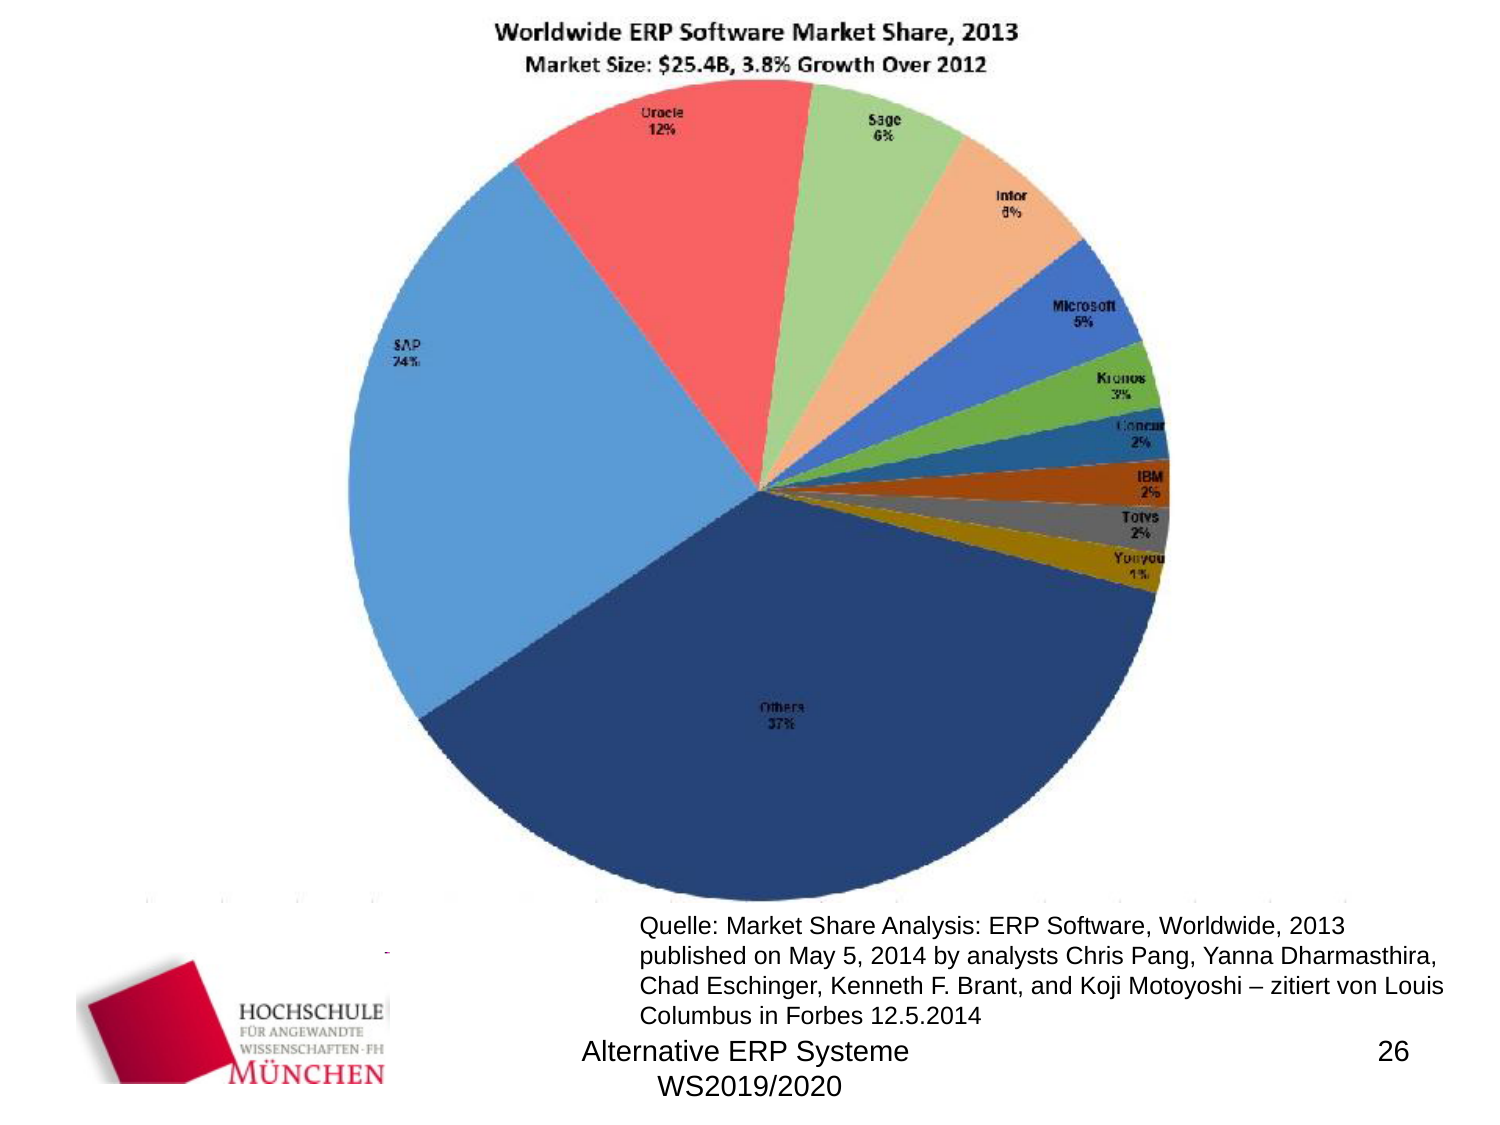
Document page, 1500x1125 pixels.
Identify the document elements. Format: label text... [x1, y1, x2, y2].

slide_number 26 [1074, 1037, 1425, 1103]
picture [145, 16, 1406, 903]
text_box Quelle: Market Share Analysis: ERP Software, Worldwide, 2013 published on May 5, 2014 by analysts Chris Pang, Yanna Dharmasthira, Chad Eschinger, Kenneth F. Brant, and Koji Motoyoshi – zitiert von Louis Columbus in Forbes 12.5.2014 [624, 902, 1498, 1037]
footer Alternative ERP Systeme WS2019/2020 [512, 1024, 988, 1103]
picture [76, 952, 390, 1084]
